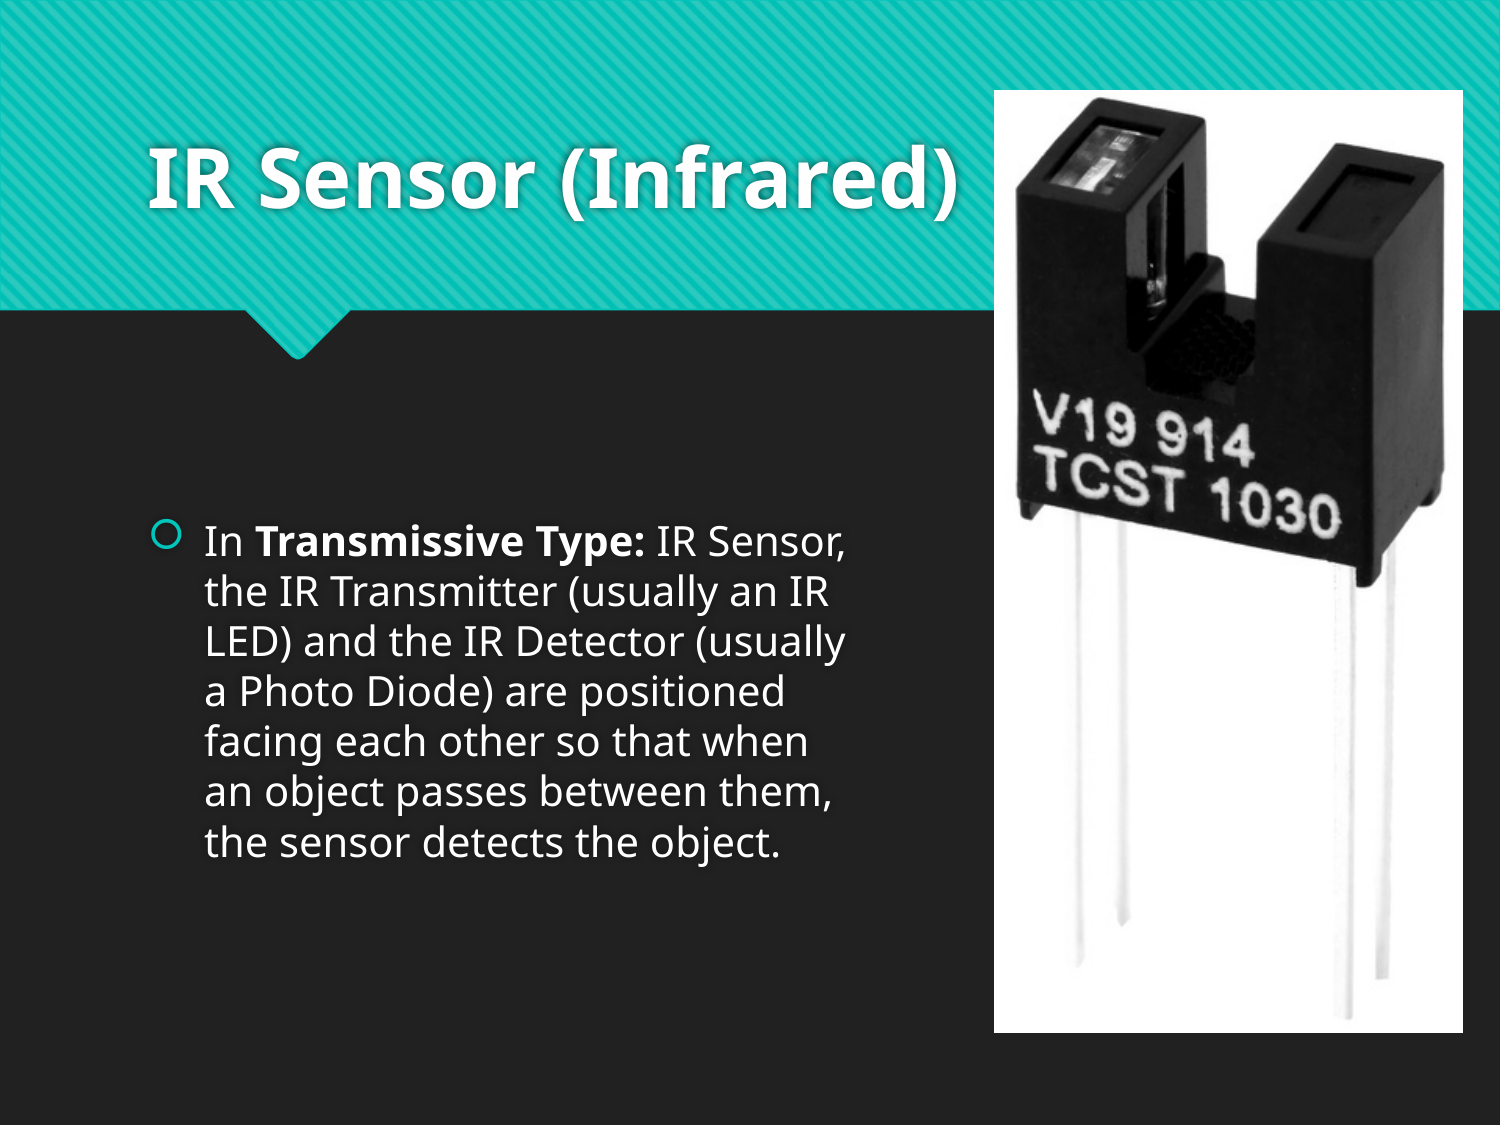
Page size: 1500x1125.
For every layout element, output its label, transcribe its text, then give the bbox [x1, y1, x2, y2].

list In Transmissive Type: IR Sensor, the IR Transmitter (usually an IR LED) and the IR Detector (usually a Photo Diode) are positioned facing each other so that when an object passes between them, the sensor detects the object. [132, 364, 872, 1016]
picture [993, 90, 1464, 1033]
title IR Sensor (Infrared) [132, 73, 1368, 233]
